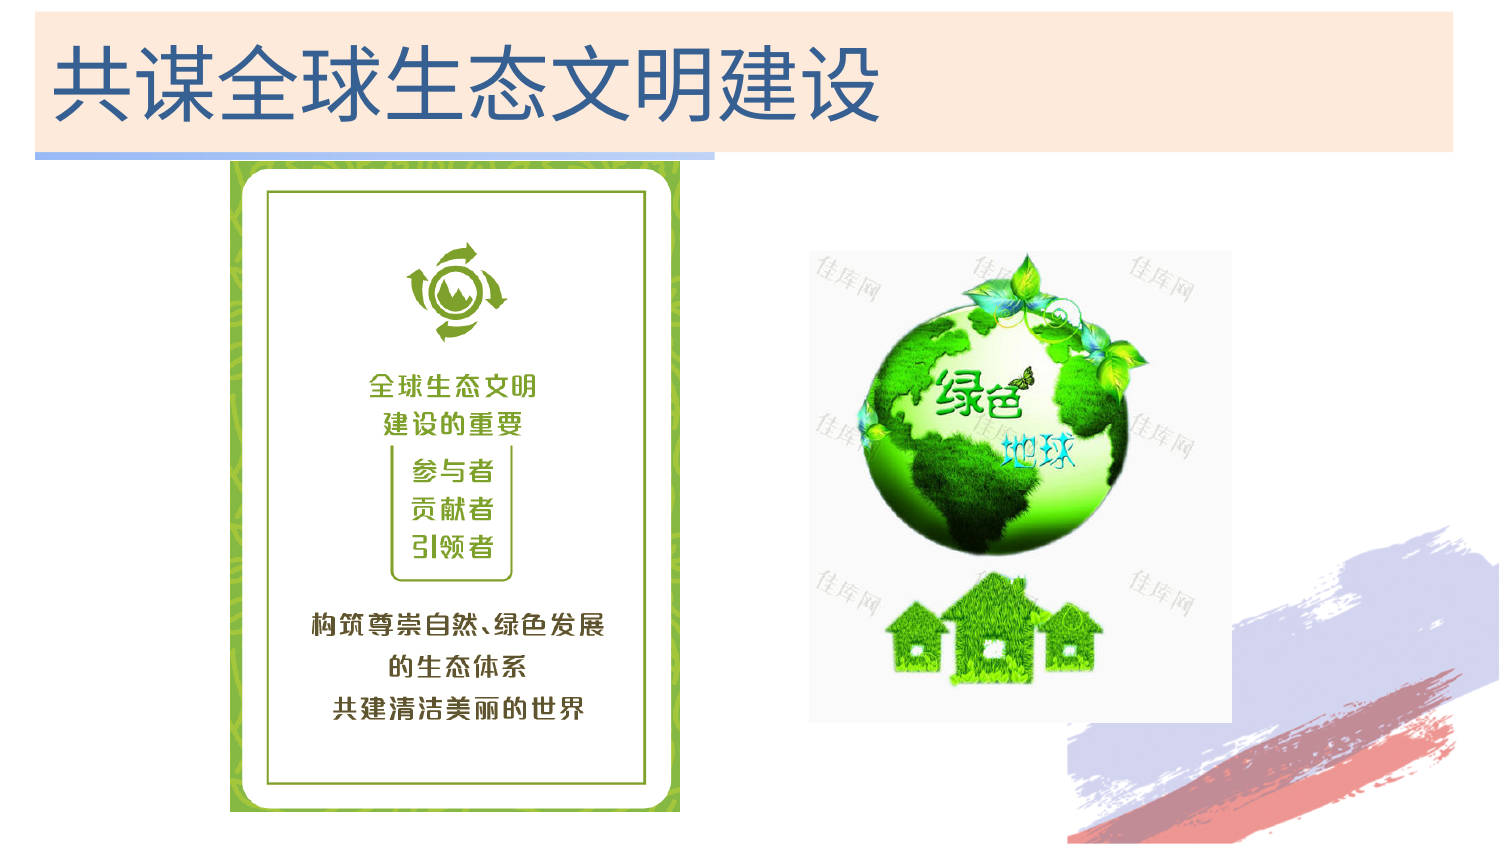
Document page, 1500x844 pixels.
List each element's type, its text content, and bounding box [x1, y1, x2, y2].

picture [229, 161, 680, 812]
picture [808, 77, 1500, 844]
title 共谋全球生态文明建设 [35, 11, 1454, 153]
